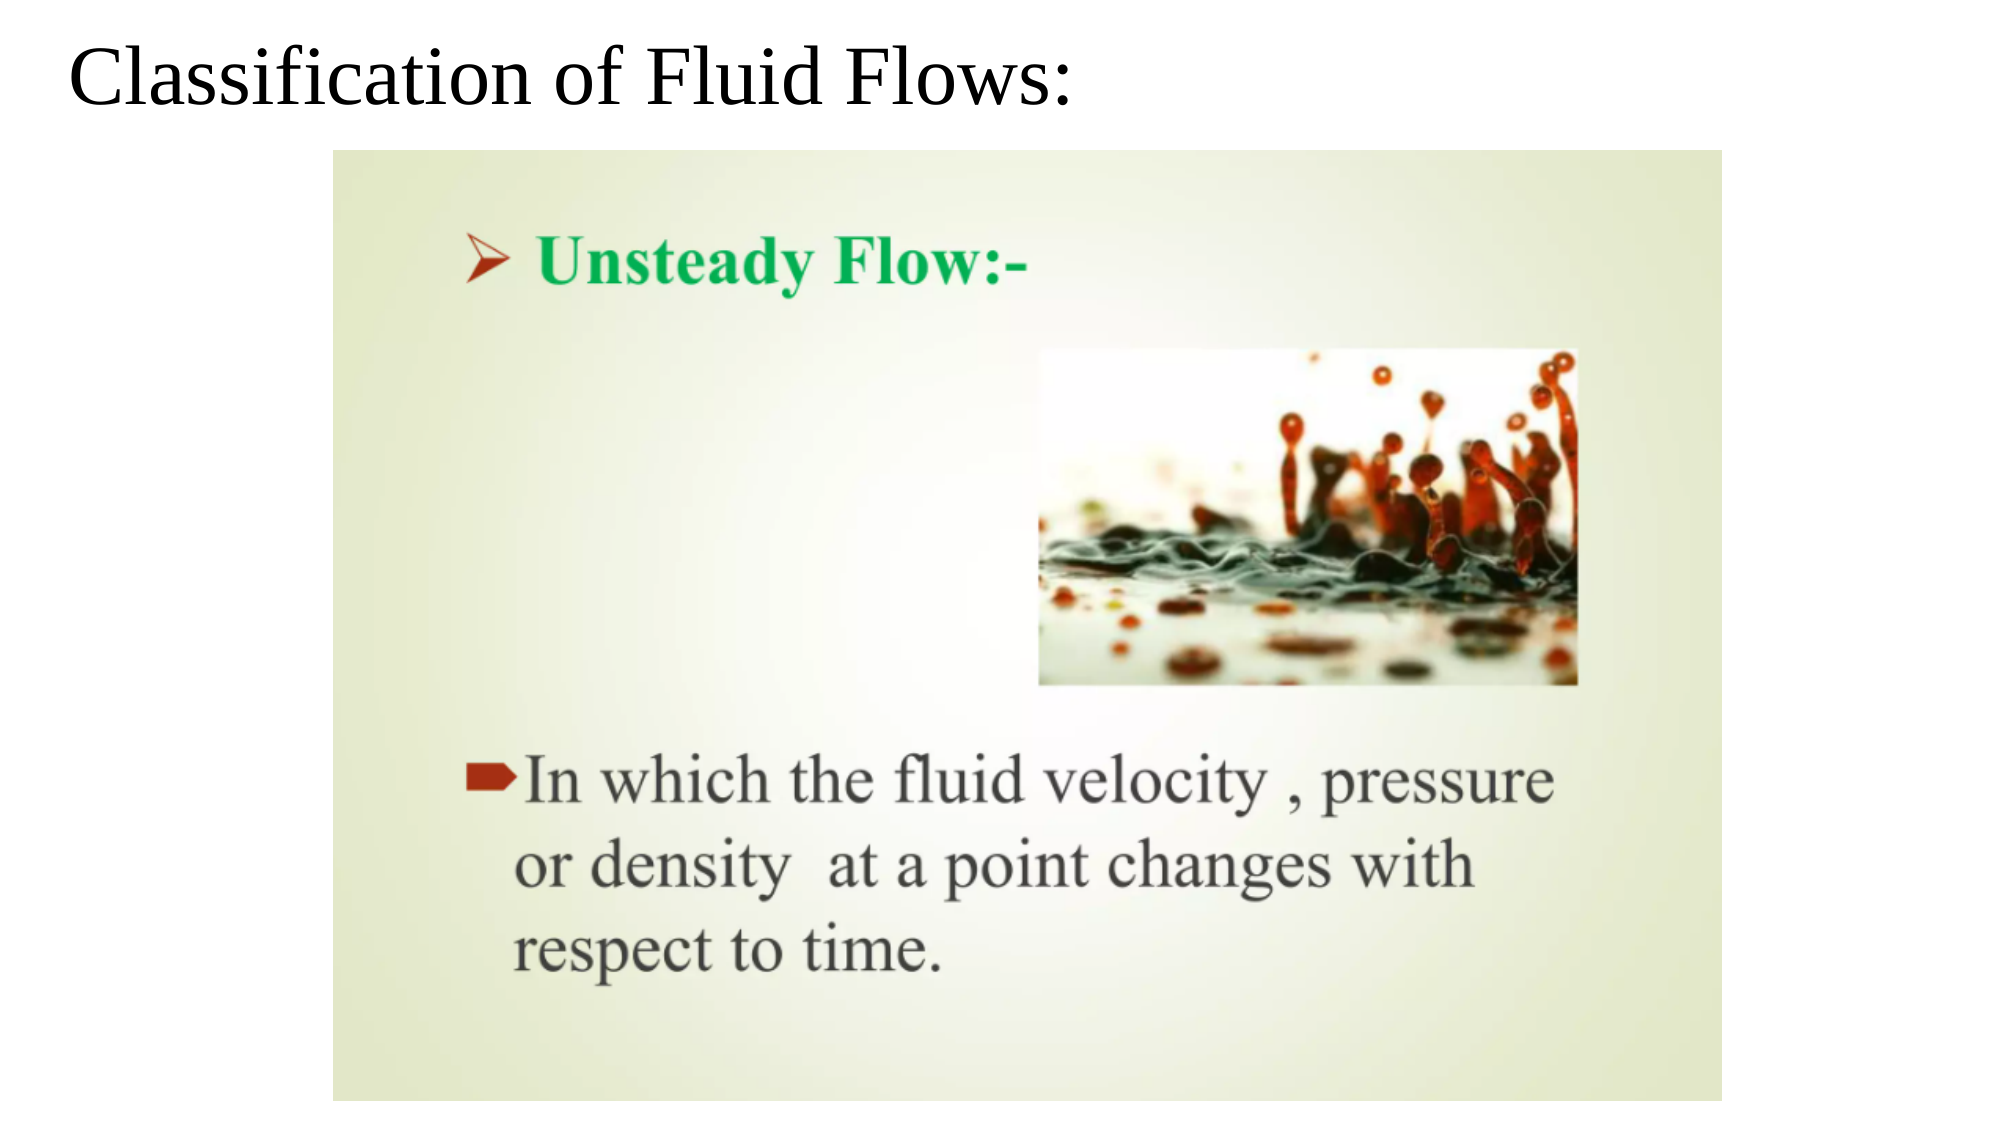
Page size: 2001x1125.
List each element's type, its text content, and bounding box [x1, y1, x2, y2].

title Classification of Fluid Flows: [53, 24, 1779, 131]
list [332, 149, 1723, 1102]
